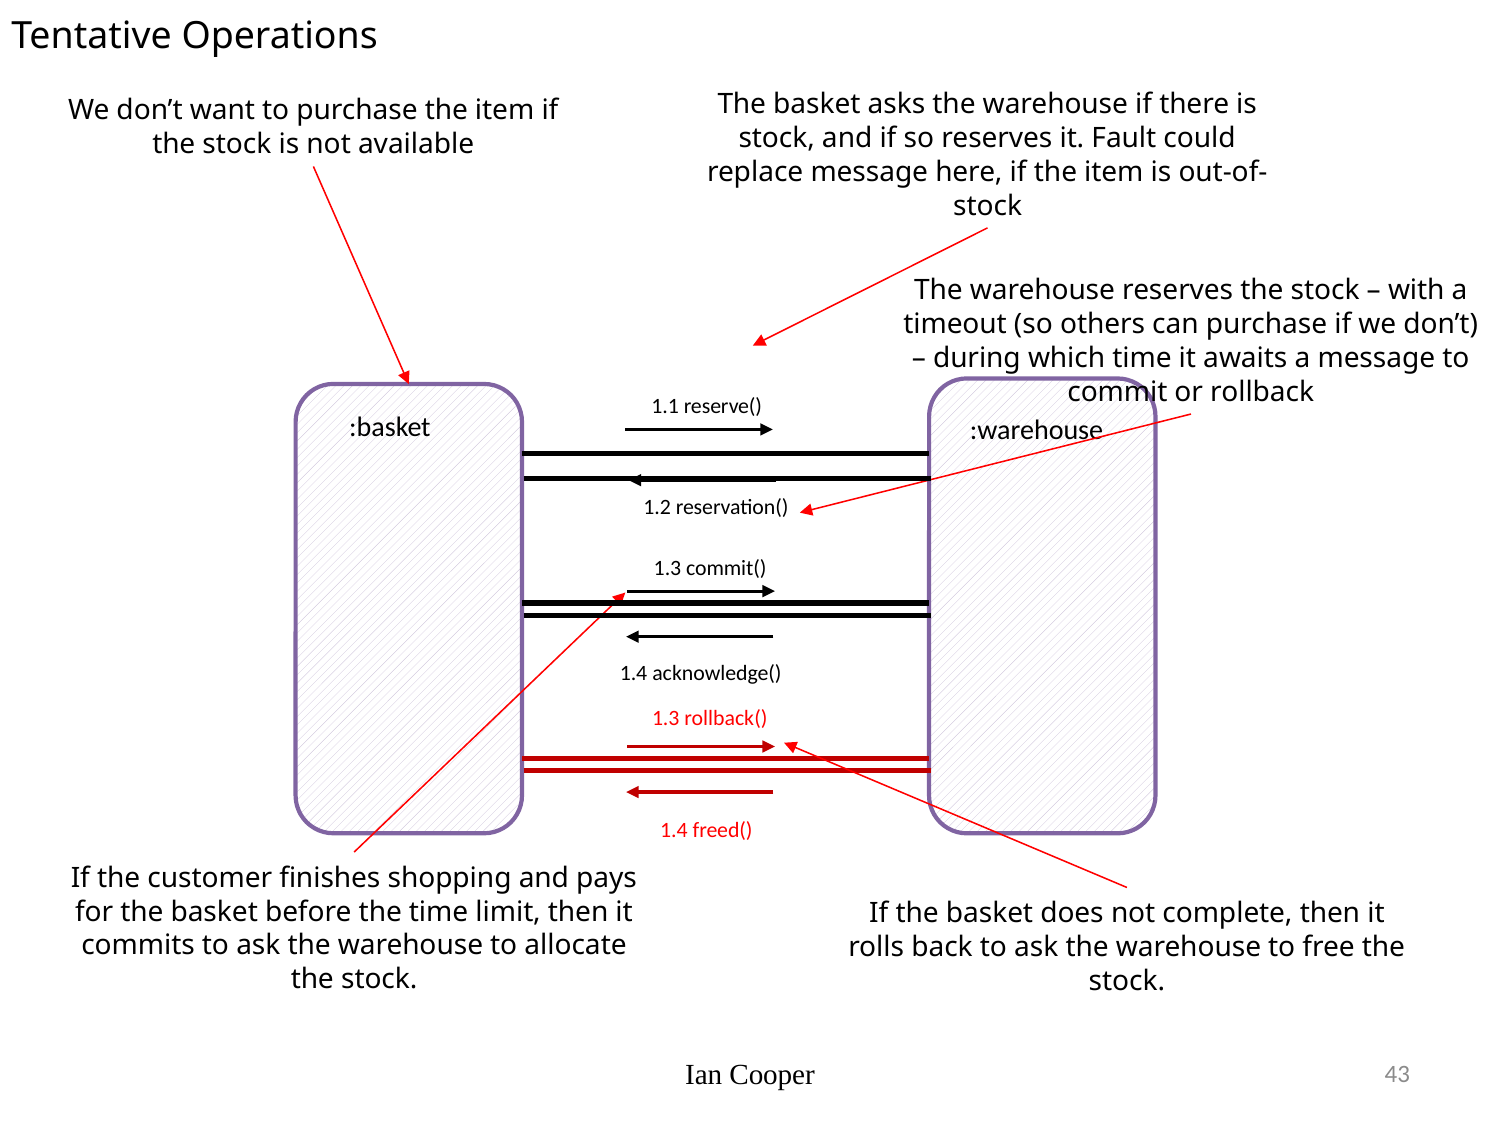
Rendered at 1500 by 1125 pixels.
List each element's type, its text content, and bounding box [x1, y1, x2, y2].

text_box 1.3 rollback() [637, 696, 785, 738]
text_box 1.4 freed() [645, 807, 775, 849]
text_box :basket [334, 401, 486, 450]
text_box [783, 742, 1128, 888]
text_box [293, 381, 525, 836]
text_box [926, 521, 1158, 833]
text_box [353, 592, 626, 853]
text_box 1.1 reserve() [636, 383, 785, 425]
text_box 1.3 commit() [638, 545, 787, 587]
text_box If the basket does not complete, then it rolls back to ask the warehouse to free the stock. [823, 887, 1431, 1004]
text_box The warehouse reserves the stock – with a timeout (so others can purchase if we don’t) – during which time it awaits a message to commit or rollback [887, 264, 1495, 414]
text_box The basket asks the warehouse if there is stock, and if so reserves it. Fault could replace message here, if the item is out-of-stock [683, 78, 1291, 228]
slide_number 43 [1074, 1042, 1425, 1103]
text_box 1.4 acknowledge() [630, 650, 800, 692]
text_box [752, 229, 988, 346]
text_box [313, 167, 409, 385]
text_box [799, 415, 1192, 513]
text_box If the customer finishes shopping and pays for the basket before the time limit, then it commits to ask the warehouse to allocate the stock. [50, 851, 658, 1002]
text_box We don’t want to purchase the item if the stock is not available [50, 84, 577, 167]
text_box Tentative Operations [0, 0, 1500, 68]
text_box 1.2 reservation() [628, 487, 824, 527]
footer Ian Cooper [512, 1042, 988, 1103]
